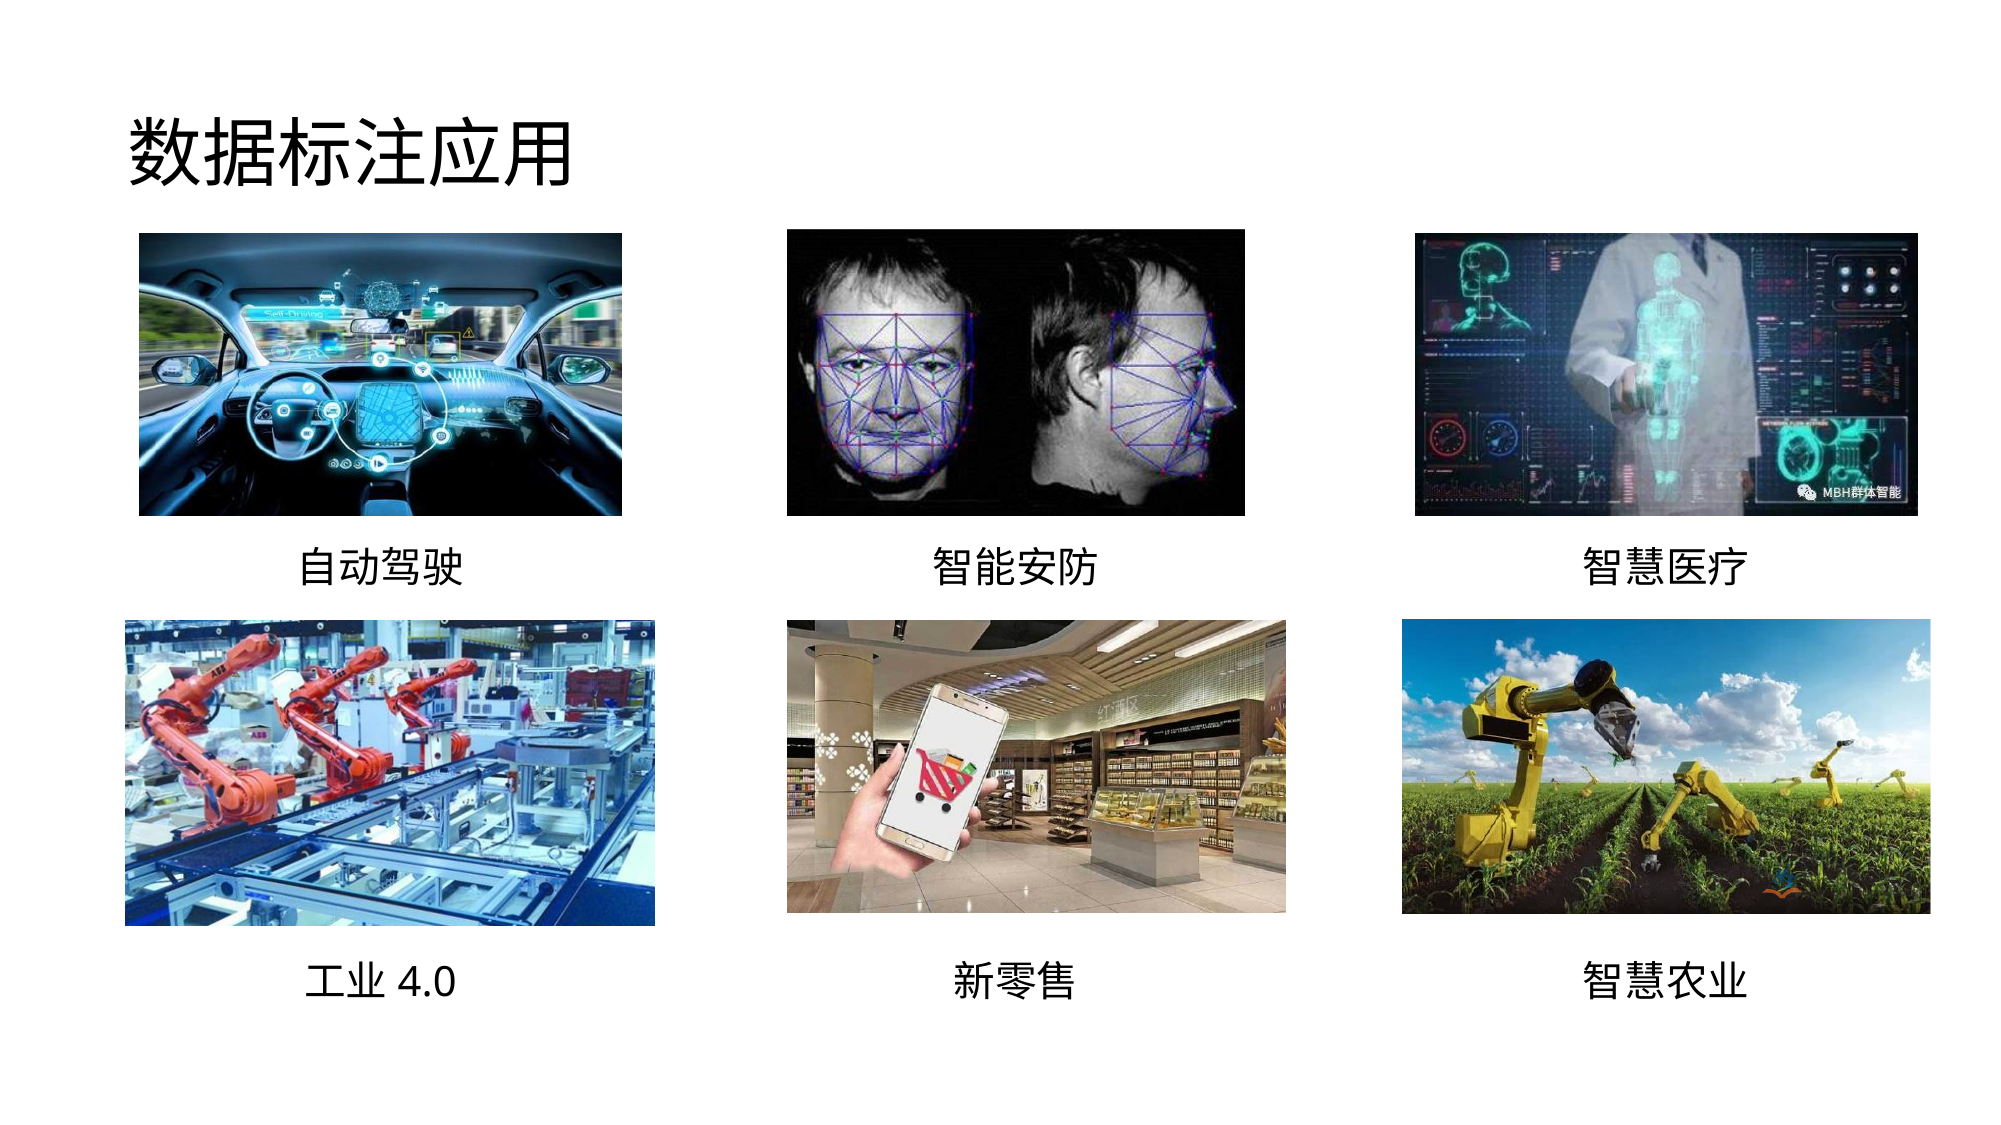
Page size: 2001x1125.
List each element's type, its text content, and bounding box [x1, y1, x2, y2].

text_box 智慧农业 [1568, 947, 1765, 1012]
picture [1415, 233, 1918, 516]
picture [787, 227, 1245, 516]
text_box 新零售 [938, 947, 1094, 1013]
picture [139, 233, 622, 516]
picture [787, 620, 1286, 913]
text_box 智慧医疗 [1568, 533, 1765, 598]
text_box 智能安防 [917, 533, 1115, 598]
text_box 自动驾驶 [282, 533, 479, 598]
title 数据标注应用 [112, 95, 736, 217]
picture [125, 620, 655, 926]
text_box 工业4.0 [289, 947, 472, 1012]
picture [1402, 619, 1931, 914]
